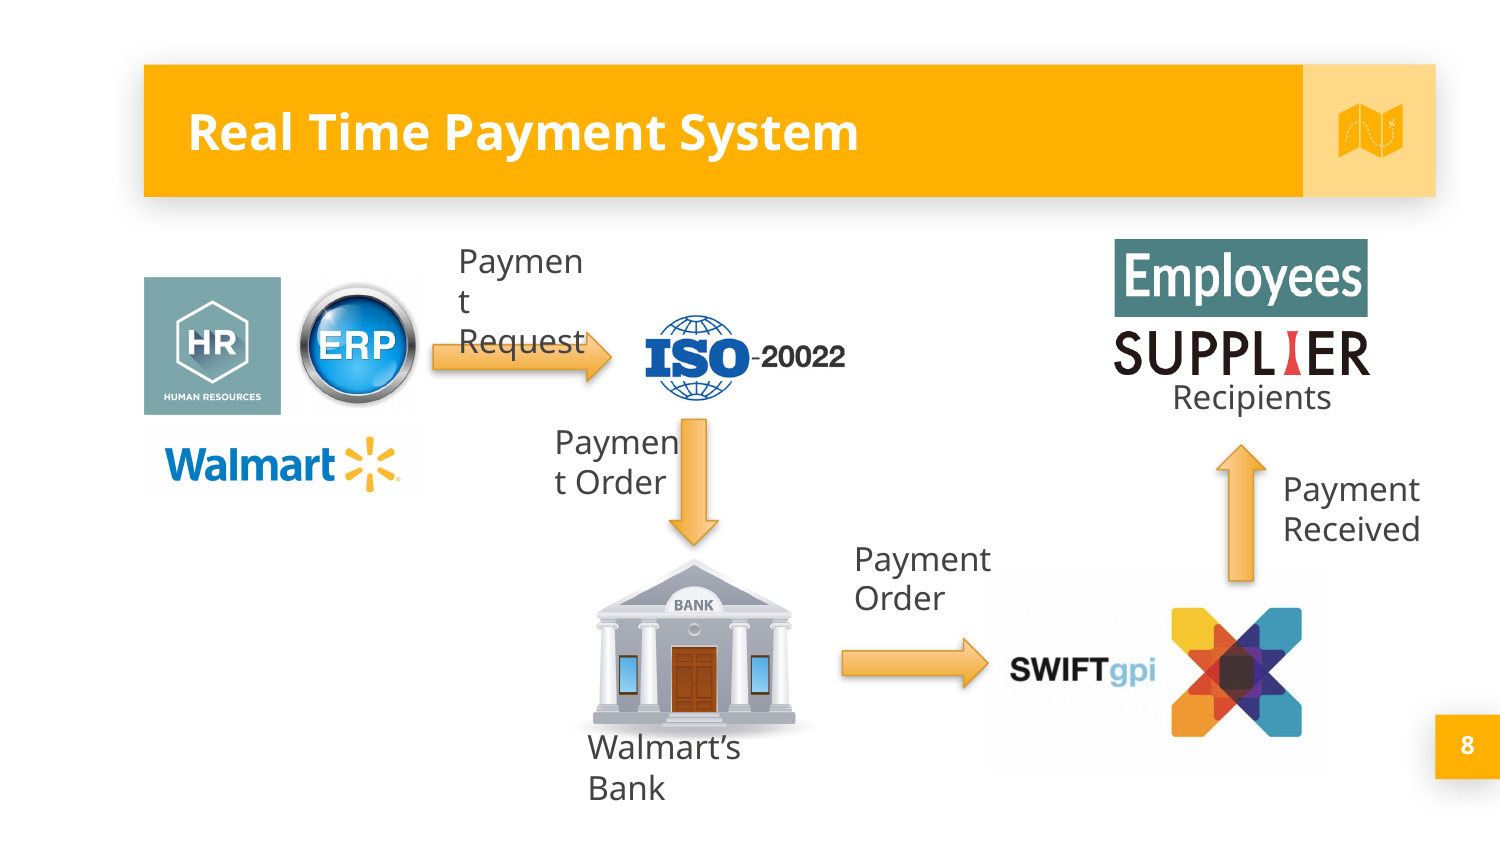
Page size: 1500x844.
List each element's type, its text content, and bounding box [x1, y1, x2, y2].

list Recipients [1157, 389, 1362, 443]
picture [564, 553, 823, 750]
slide_number 8 [1435, 714, 1500, 780]
list Payment Order [539, 406, 697, 523]
text_box [668, 418, 720, 546]
text_box [432, 331, 612, 383]
picture [289, 275, 426, 415]
picture [1114, 239, 1368, 317]
text_box [1215, 444, 1267, 567]
list Payment Received [1267, 452, 1439, 569]
picture [644, 308, 846, 406]
picture [143, 423, 421, 499]
list Walmart’s Bank [572, 711, 830, 793]
text_box [841, 639, 982, 689]
picture [987, 568, 1327, 772]
title Real Time Payment System [172, 64, 1317, 197]
list Payment Request [443, 225, 602, 317]
list Payment Order [838, 522, 1028, 639]
picture [1107, 323, 1377, 381]
picture [143, 277, 281, 415]
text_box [1338, 103, 1403, 158]
